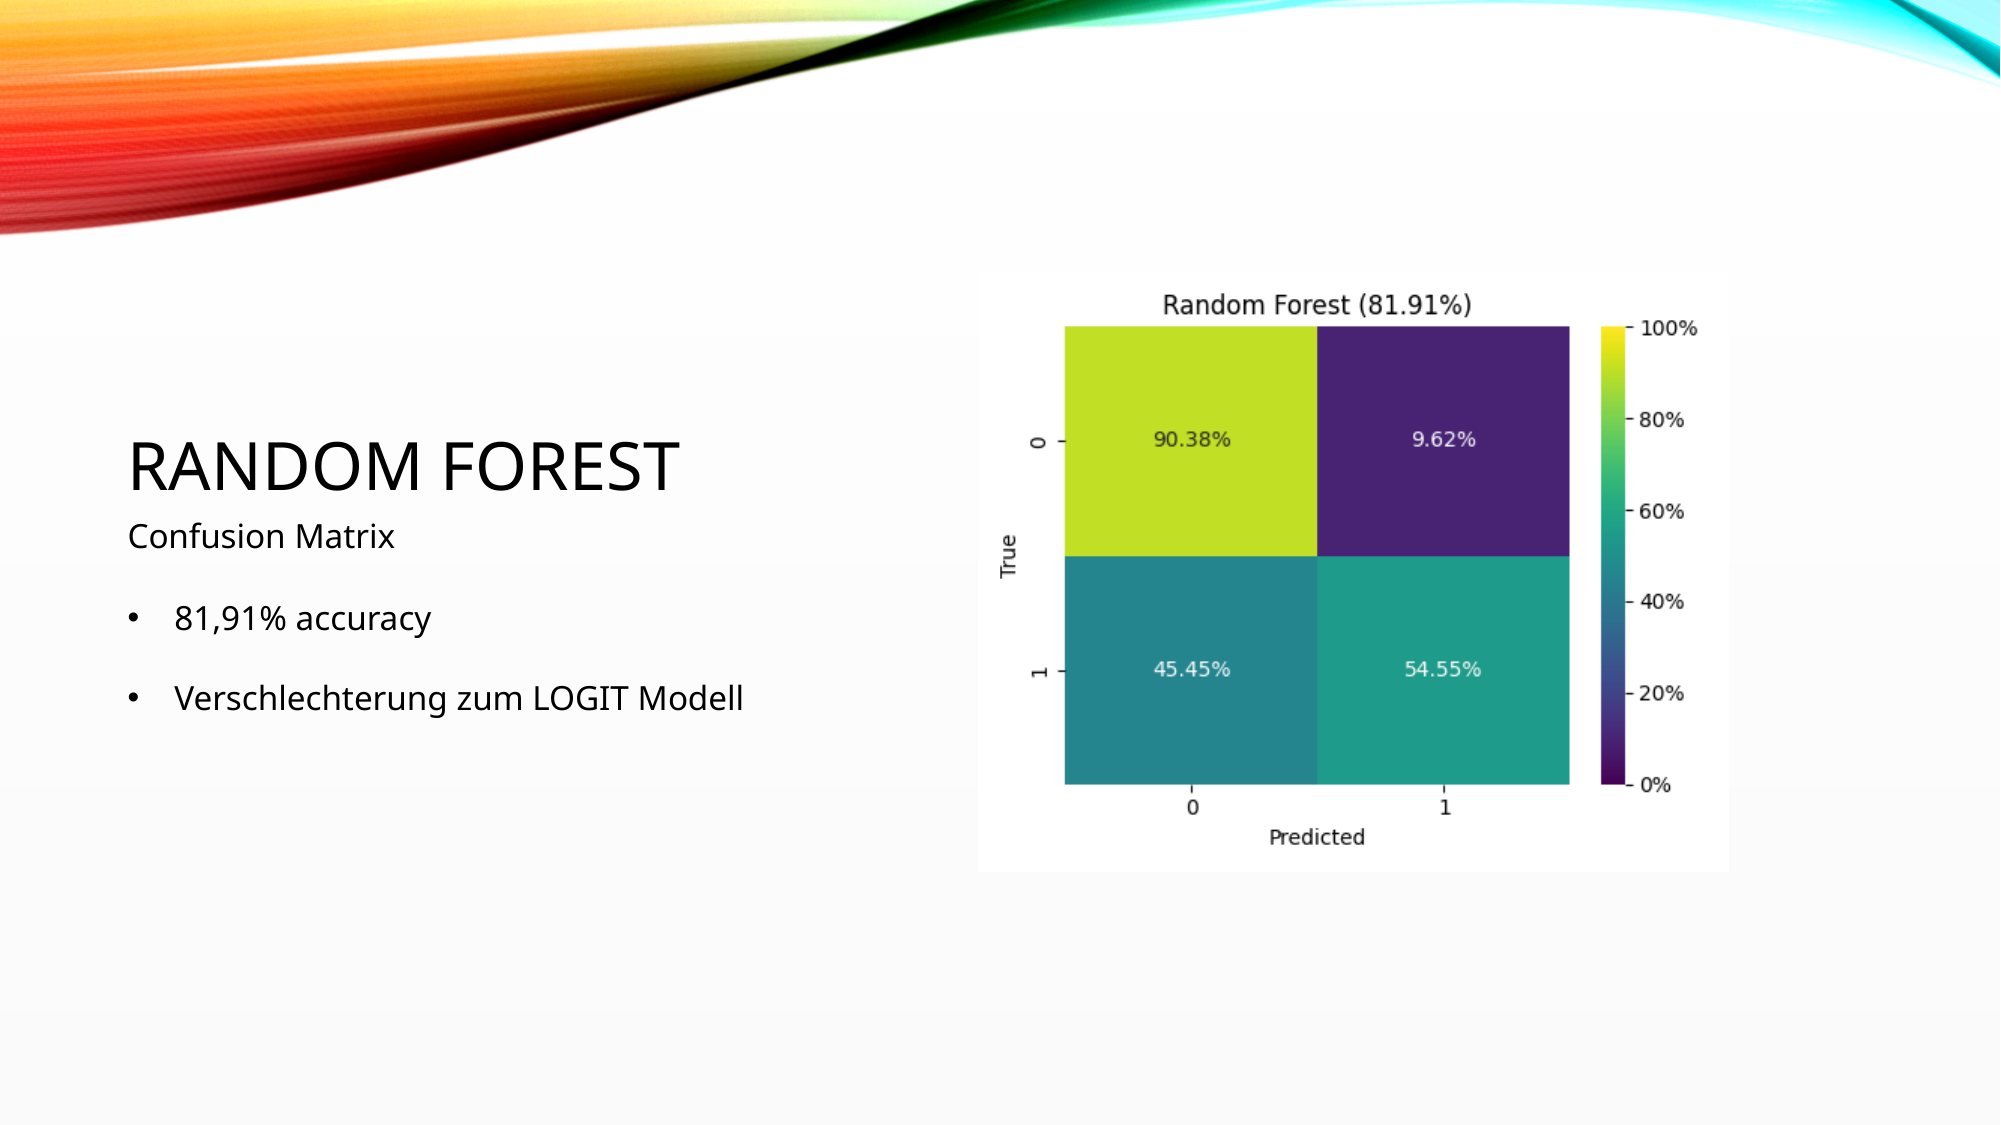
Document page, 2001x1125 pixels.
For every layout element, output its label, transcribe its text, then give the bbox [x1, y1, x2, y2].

picture [0, 0, 2000, 237]
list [978, 270, 1729, 872]
title Random Forest [112, 249, 788, 512]
list Confusion Matrix 81,91% accuracy Verschlechterung zum LOGIT Modell [112, 512, 788, 1021]
